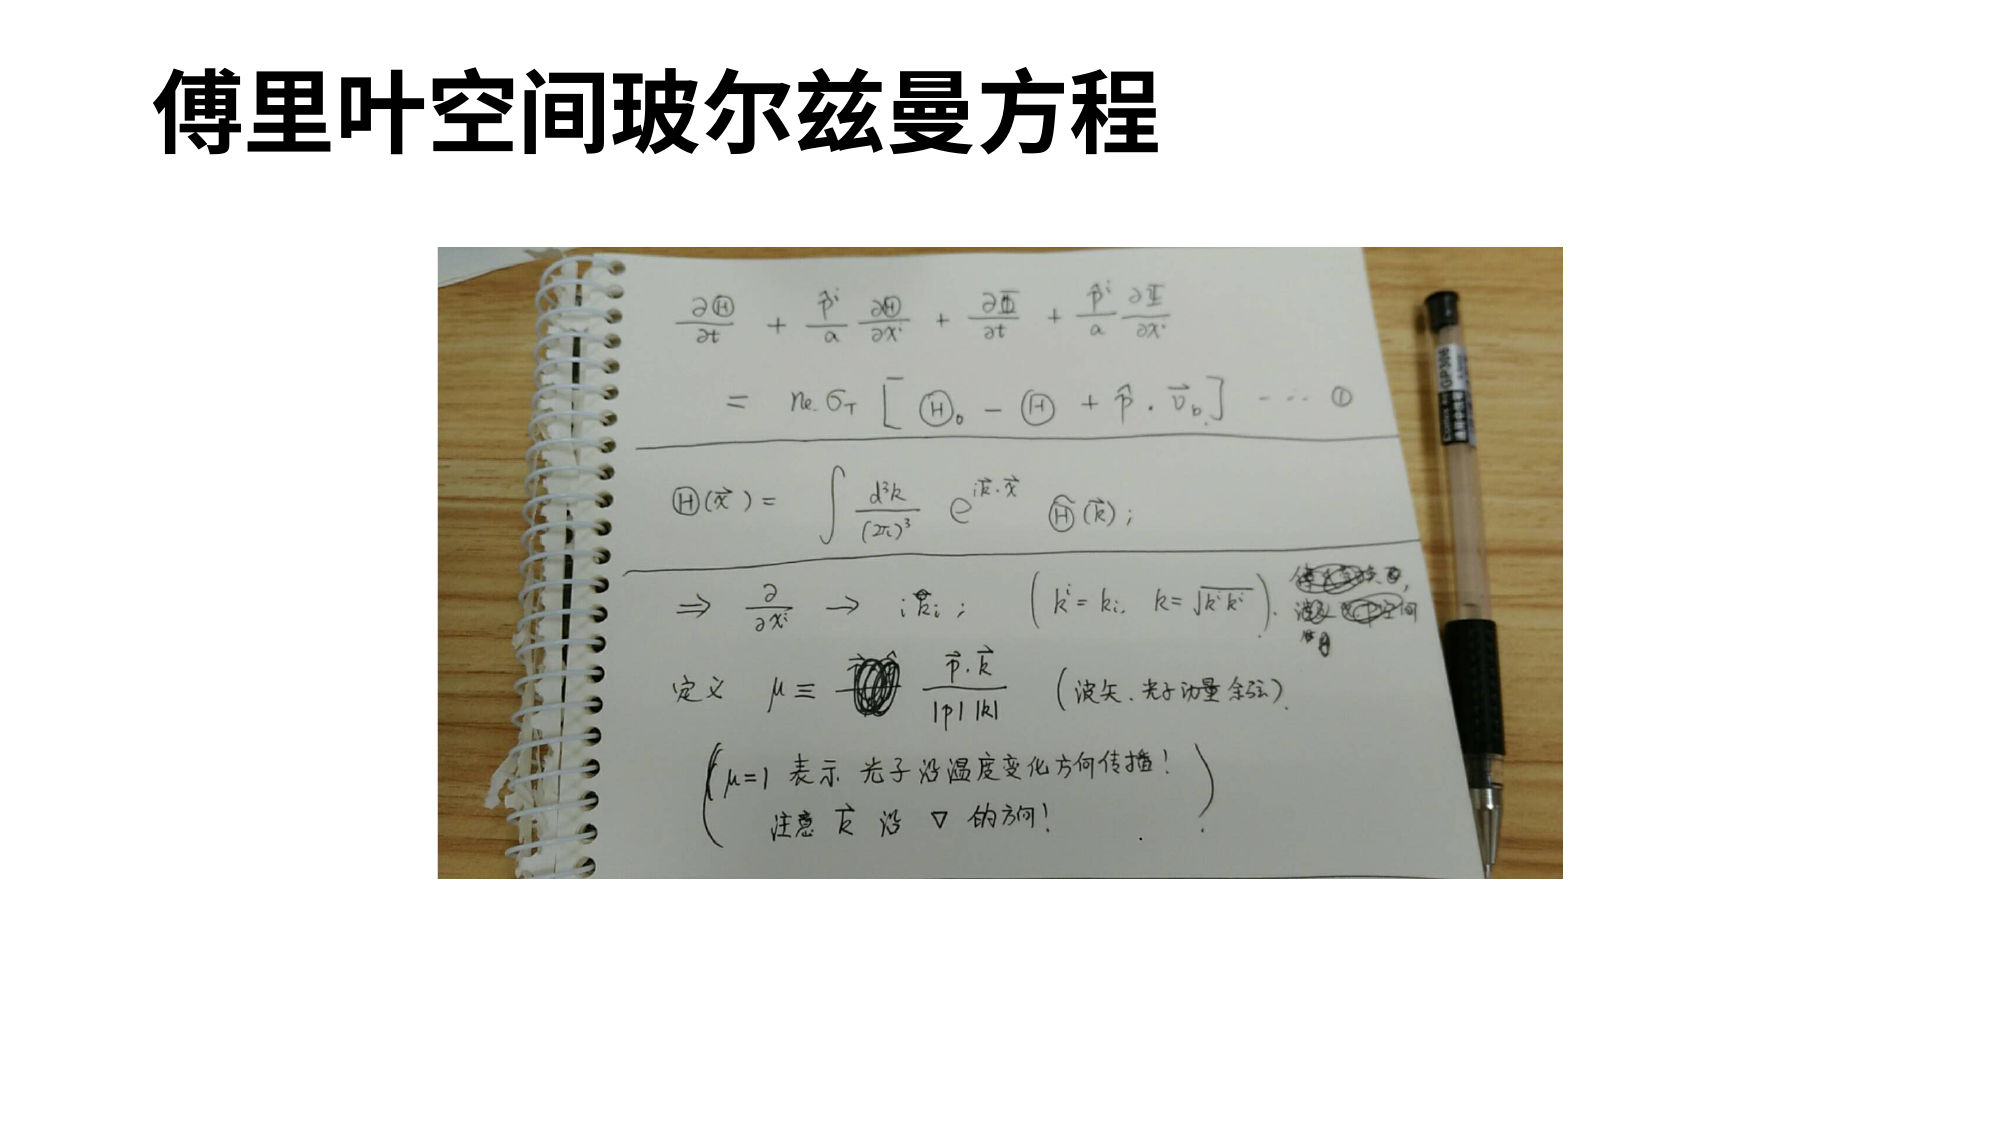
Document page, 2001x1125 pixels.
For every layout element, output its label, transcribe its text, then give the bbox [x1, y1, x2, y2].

picture [10, 0, 1872, 1125]
text_box 傅里叶空间玻尔兹曼方程 [137, 59, 683, 278]
text_box 傅里叶空间玻尔兹曼方程 [1317, 59, 1863, 278]
